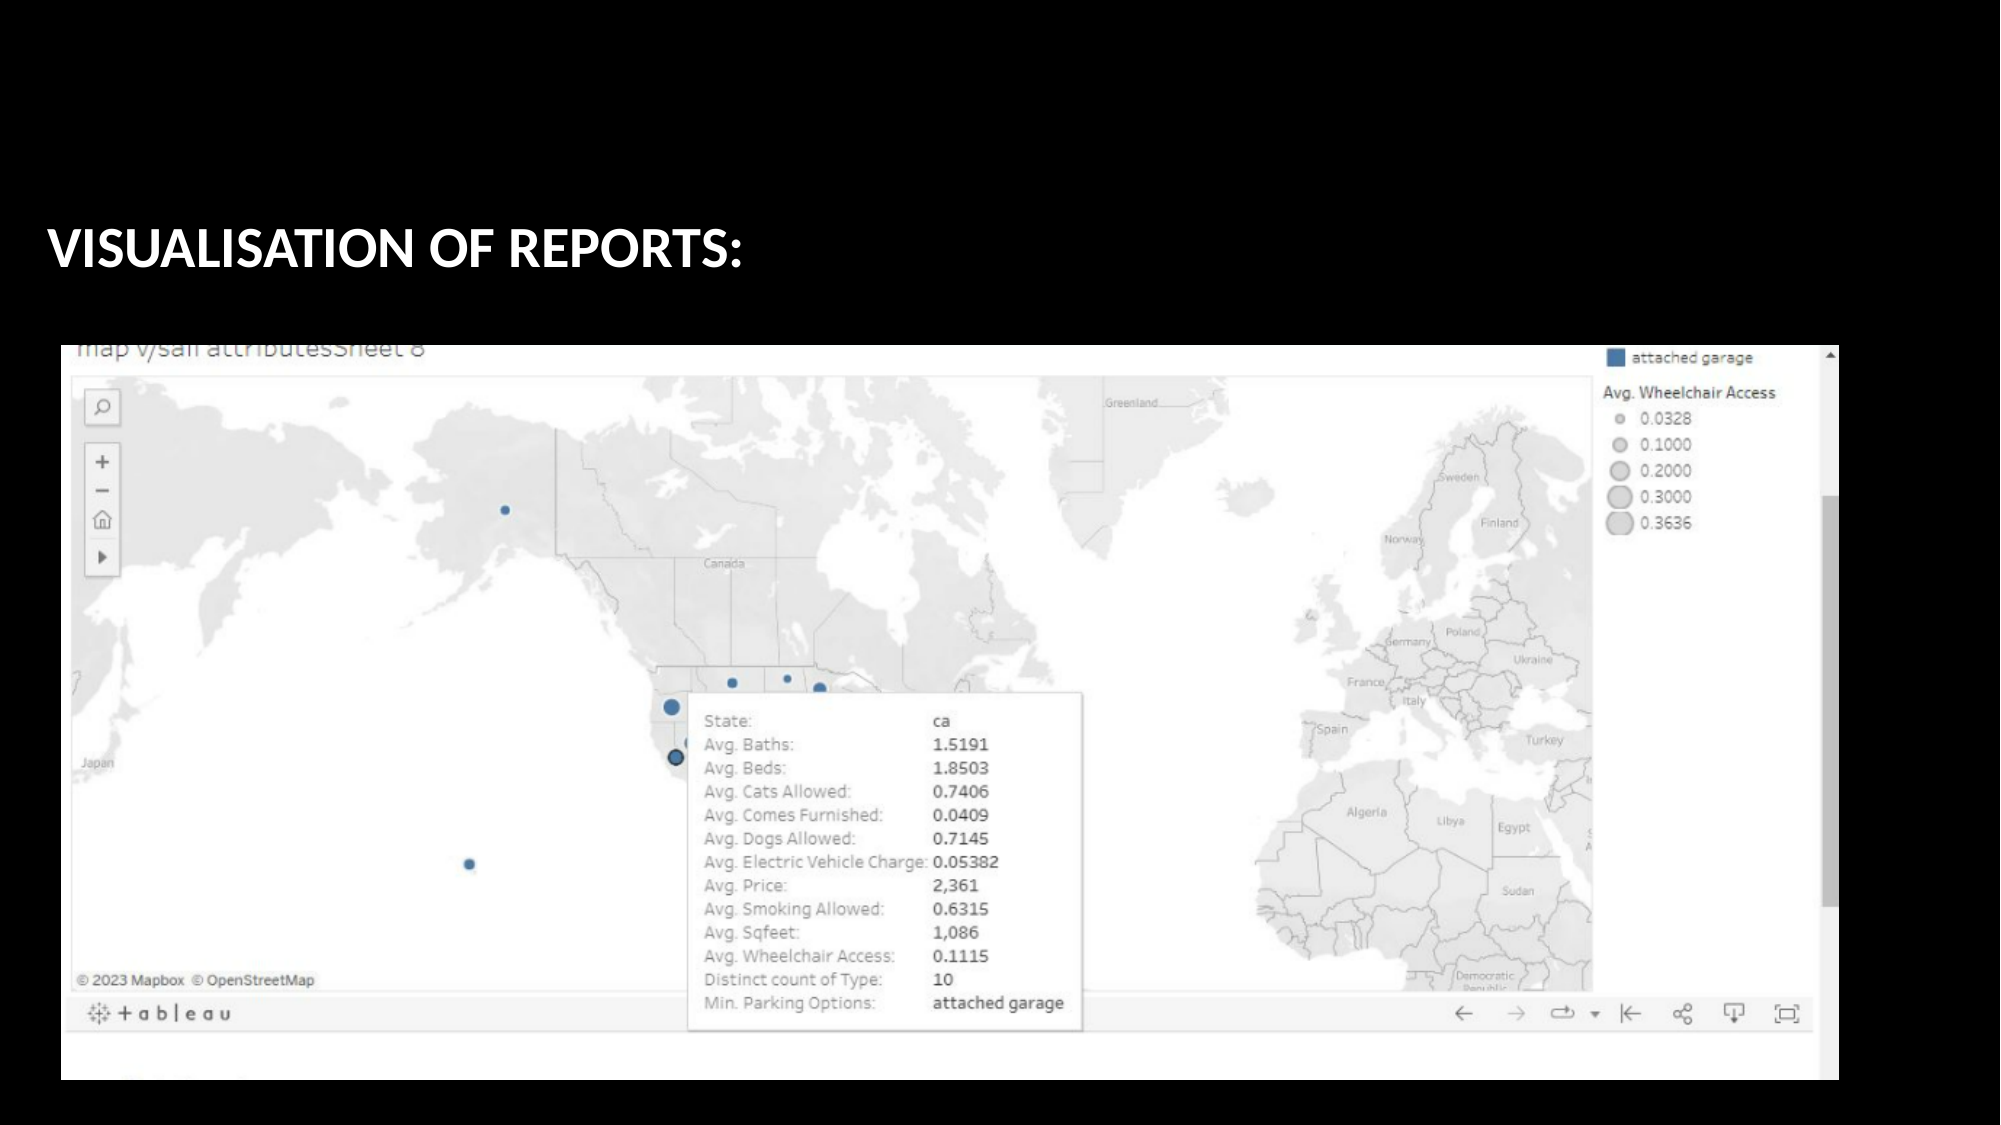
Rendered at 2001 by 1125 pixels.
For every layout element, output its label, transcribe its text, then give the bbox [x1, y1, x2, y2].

text_box VISUALISATION OF REPORTS: [32, 201, 846, 287]
picture [61, 345, 1839, 1080]
